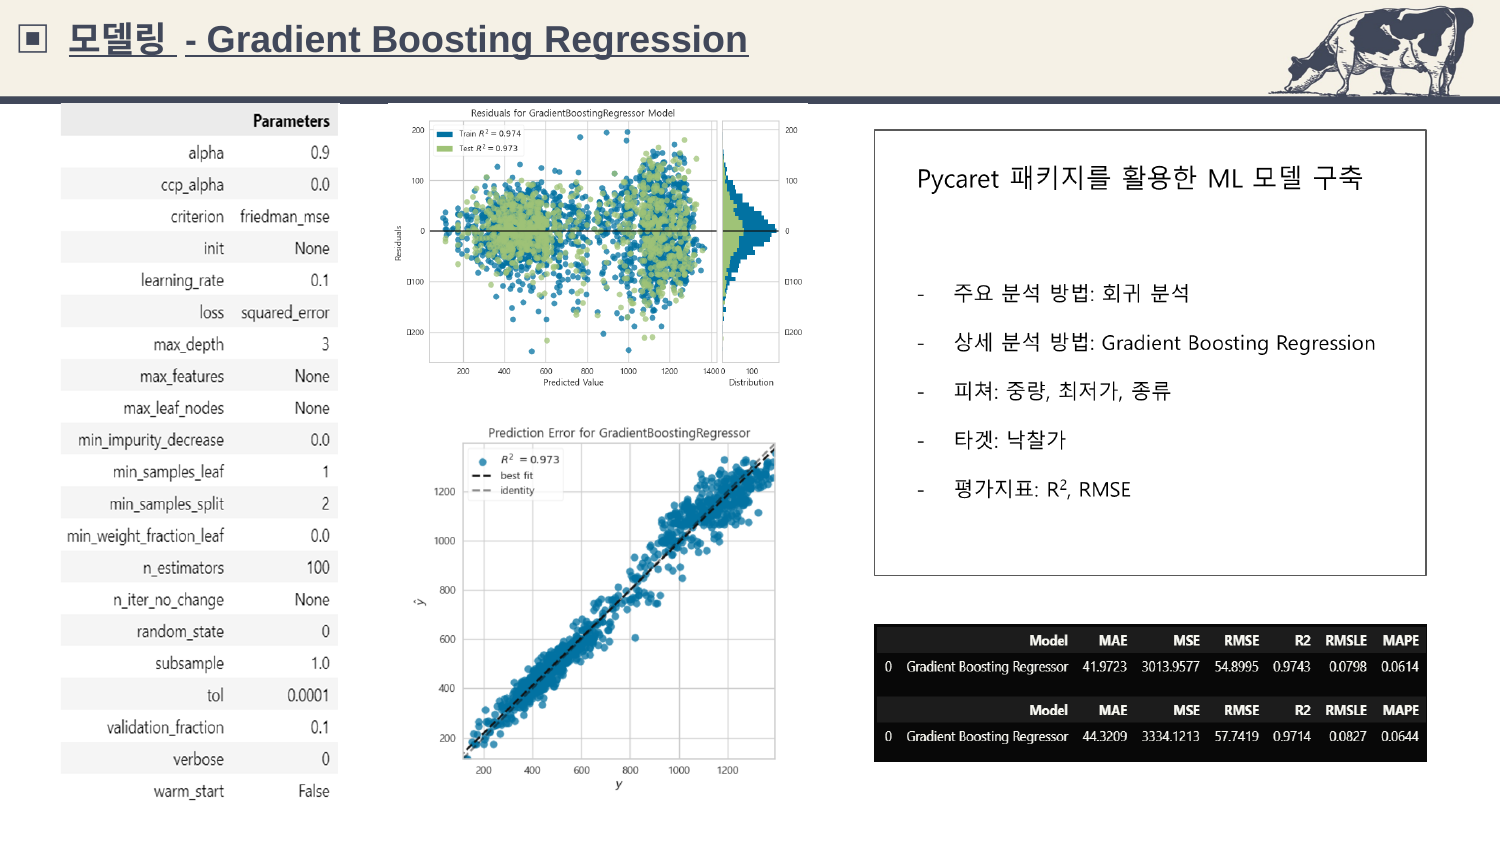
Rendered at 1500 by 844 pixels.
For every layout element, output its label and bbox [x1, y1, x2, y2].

picture [0, 0, 1500, 809]
text_box [874, 129, 1426, 576]
picture [400, 421, 785, 800]
picture [901, 136, 1400, 570]
picture [874, 624, 1427, 762]
